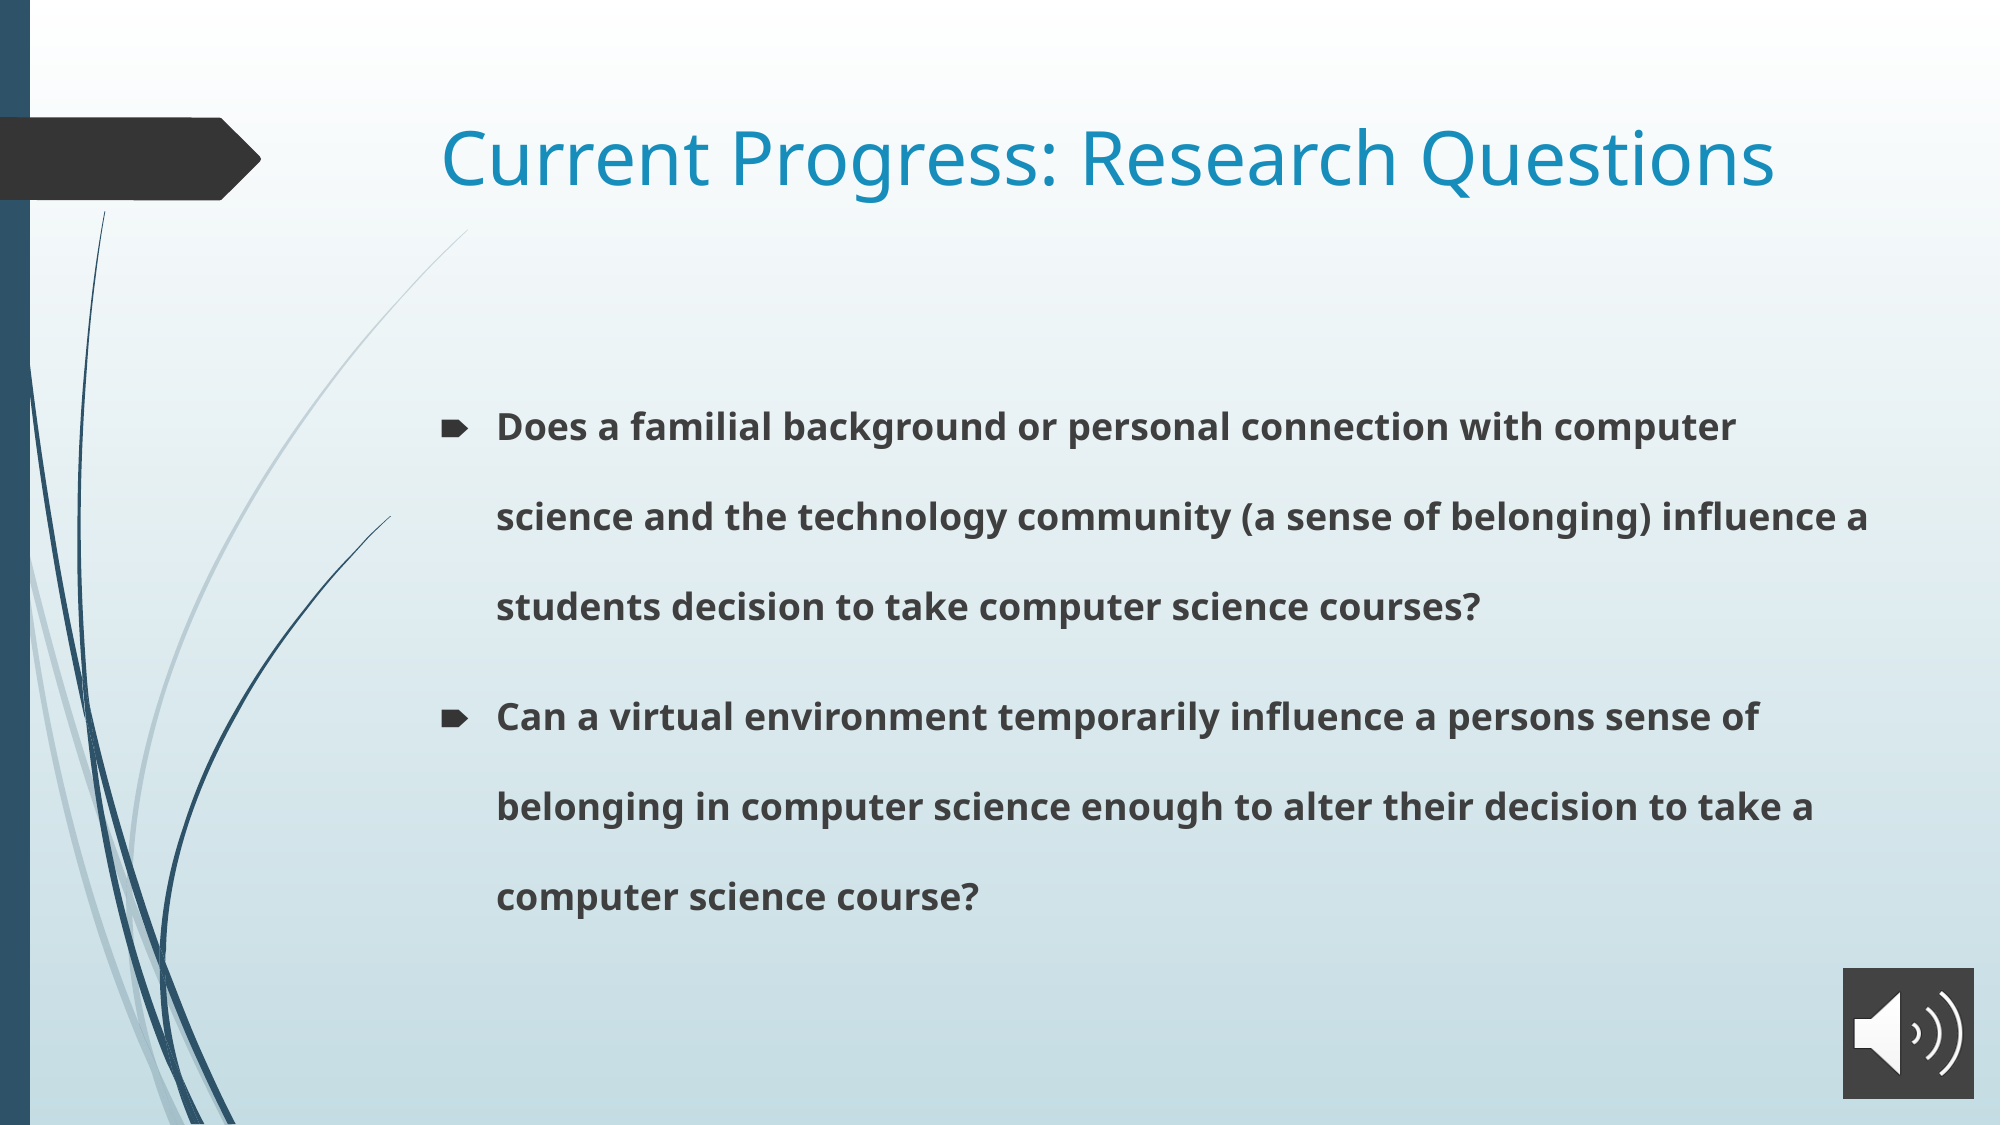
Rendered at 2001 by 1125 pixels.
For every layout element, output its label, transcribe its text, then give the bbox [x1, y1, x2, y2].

list Does a familial background or personal connection with computer science and the technology community (a sense of belonging) influence a students decision to take computer science courses? Can a virtual environment temporarily influence a persons sense of belonging in computer science enough to alter their decision to take a computer science course? [424, 350, 1888, 970]
title Current Progress: Research Questions [425, 102, 1888, 313]
picture [1841, 966, 1976, 1101]
